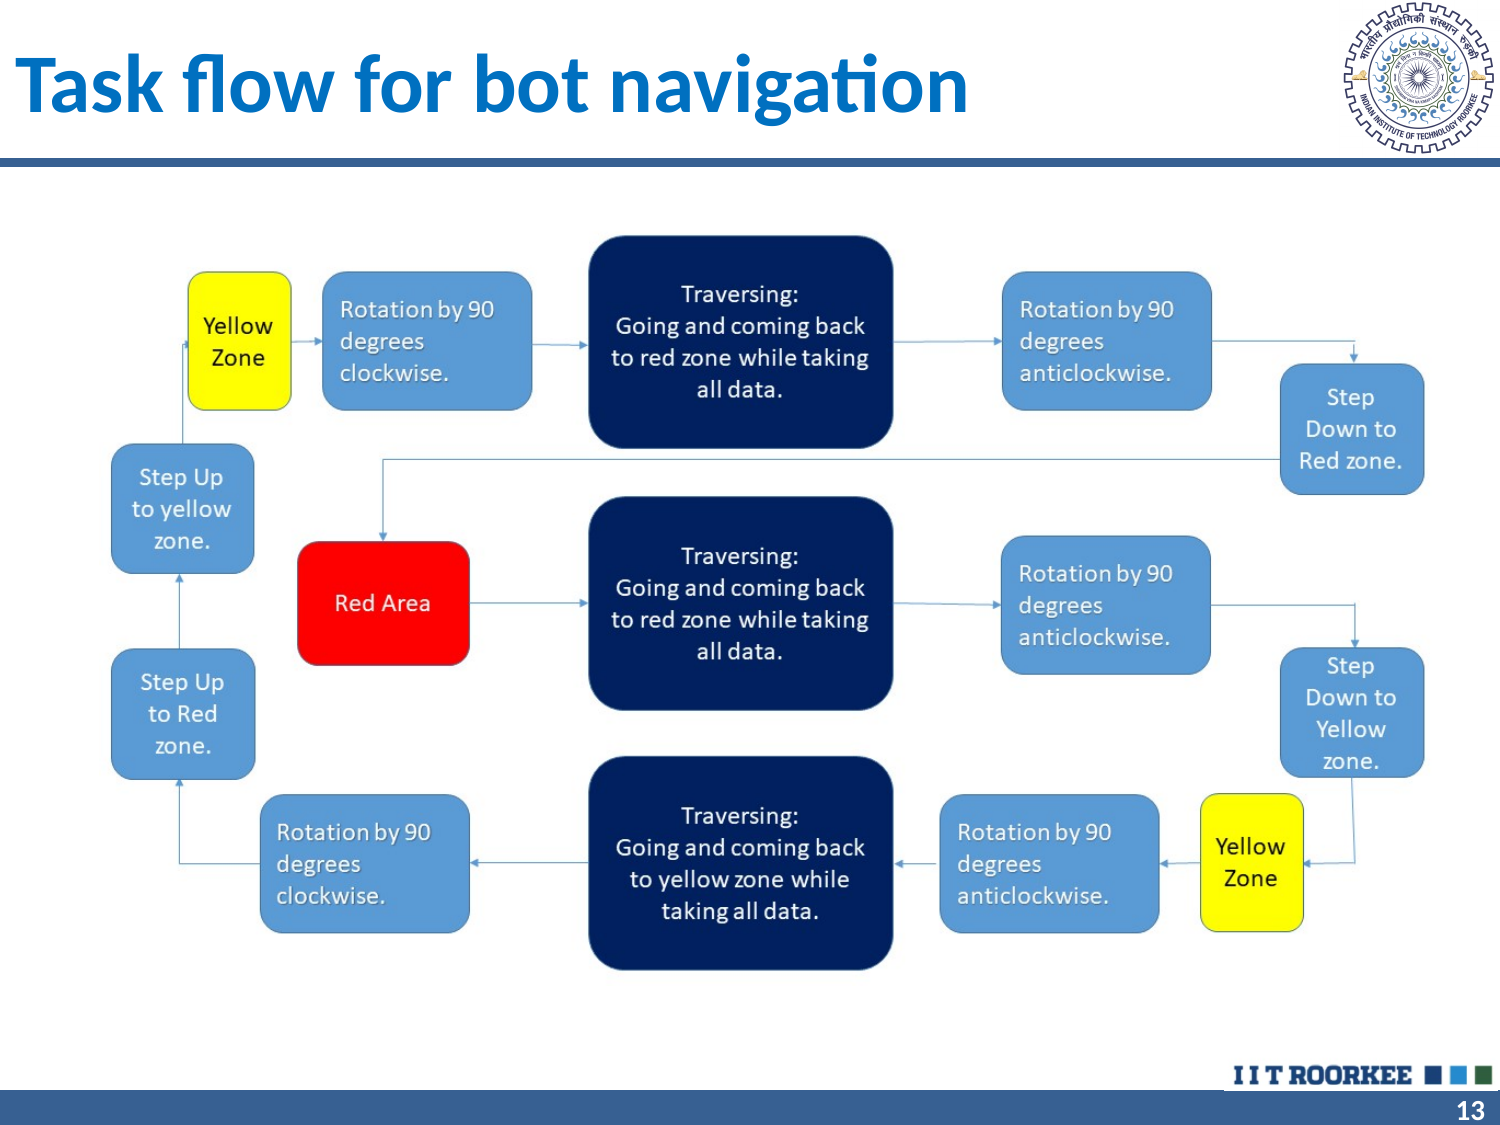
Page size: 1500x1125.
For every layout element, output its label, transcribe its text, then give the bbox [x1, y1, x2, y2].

picture [99, 197, 1500, 986]
title Task flow for bot navigation [0, 33, 1156, 125]
picture [1224, 1057, 1498, 1091]
picture [1339, 0, 1500, 158]
